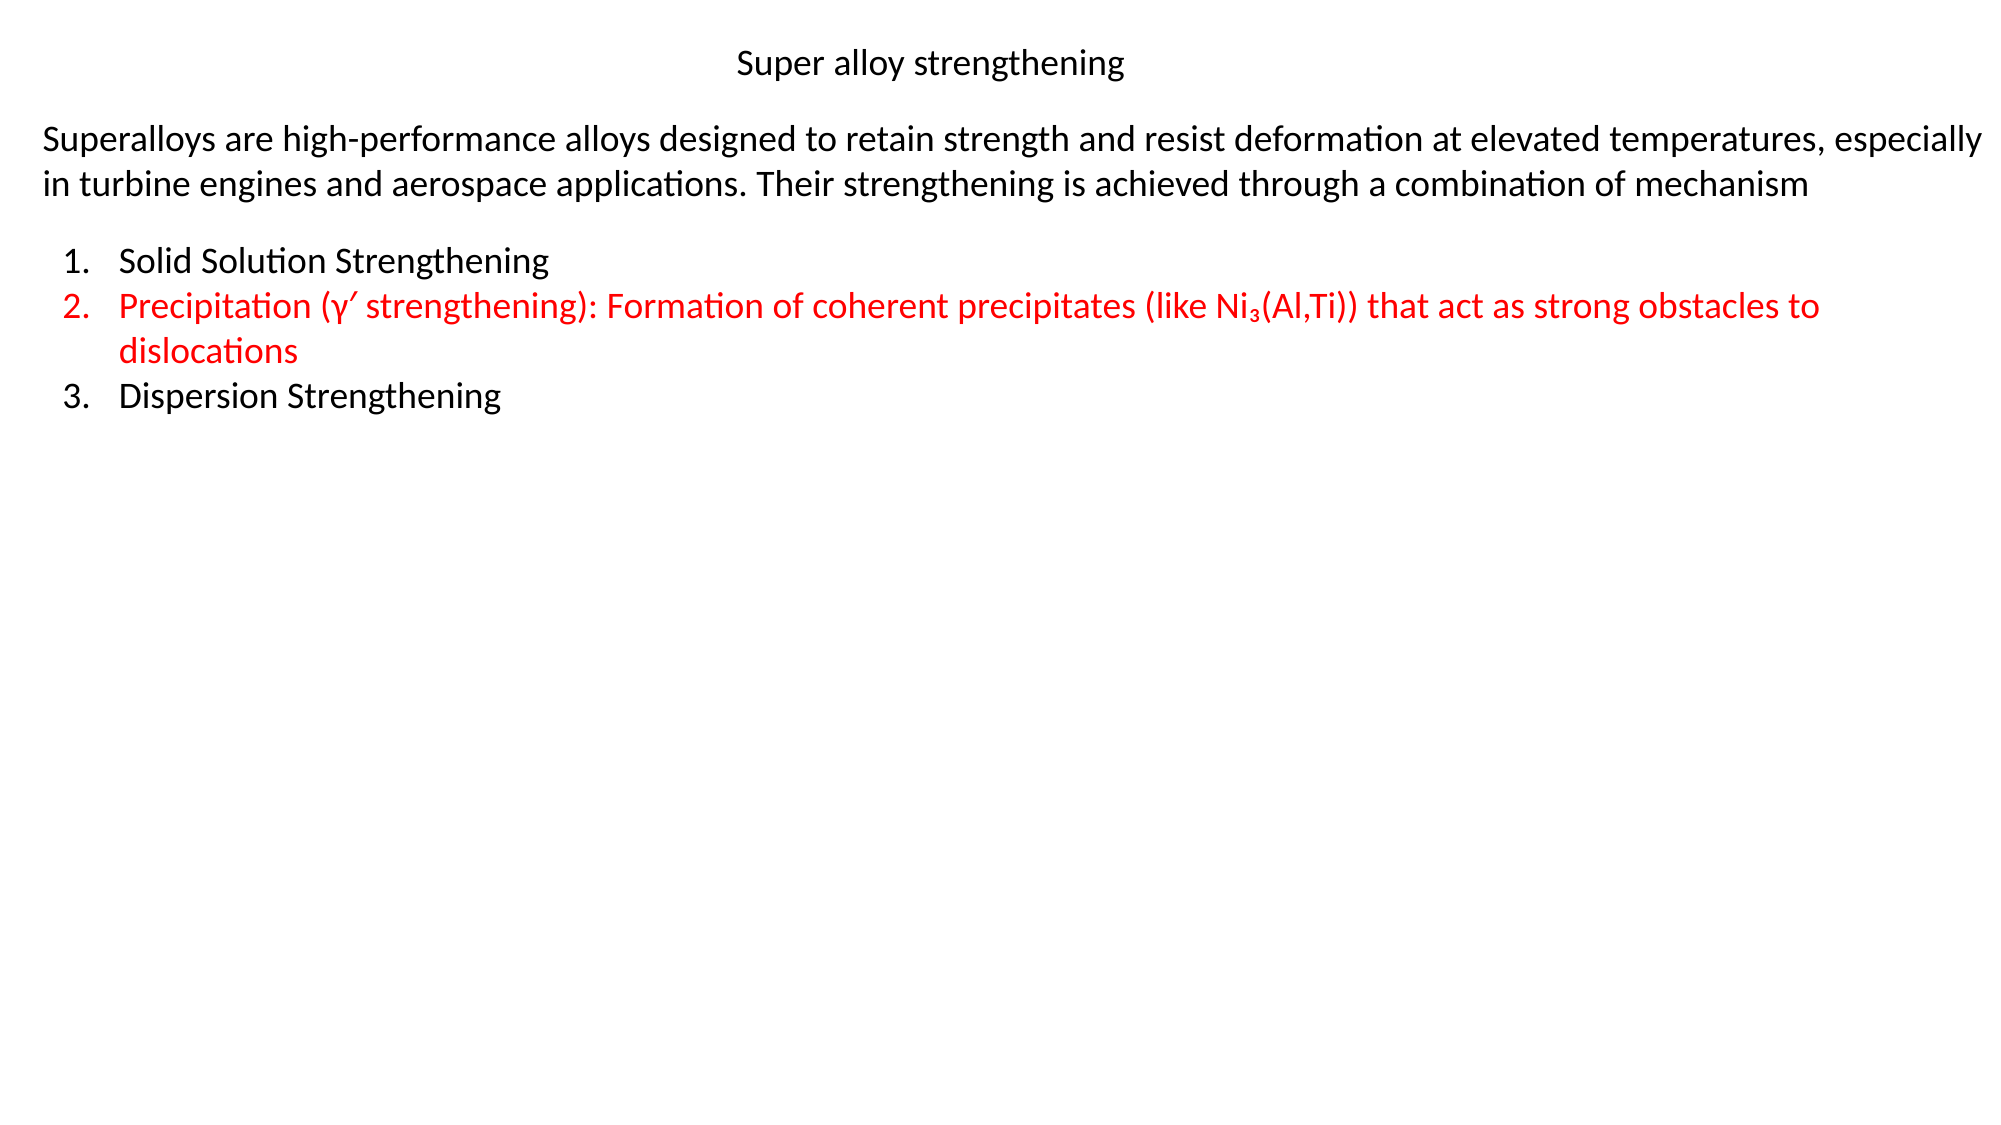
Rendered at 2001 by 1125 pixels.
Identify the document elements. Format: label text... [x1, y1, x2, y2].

text_box Super alloy strengthening [721, 30, 1149, 91]
text_box Superalloys are high-performance alloys designed to retain strength and resist deformation at elevated temperatures, especially in turbine engines and aerospace applications. Their strengthening is achieved through a combination of mechanism [27, 107, 2000, 212]
text_box Solid Solution Strengthening Precipitation (γ′ strengthening): Formation of coherent precipitates (like Ni₃(Al,Ti)) that act as strong obstacles to dislocations Dispersion Strengthening [47, 229, 1952, 424]
